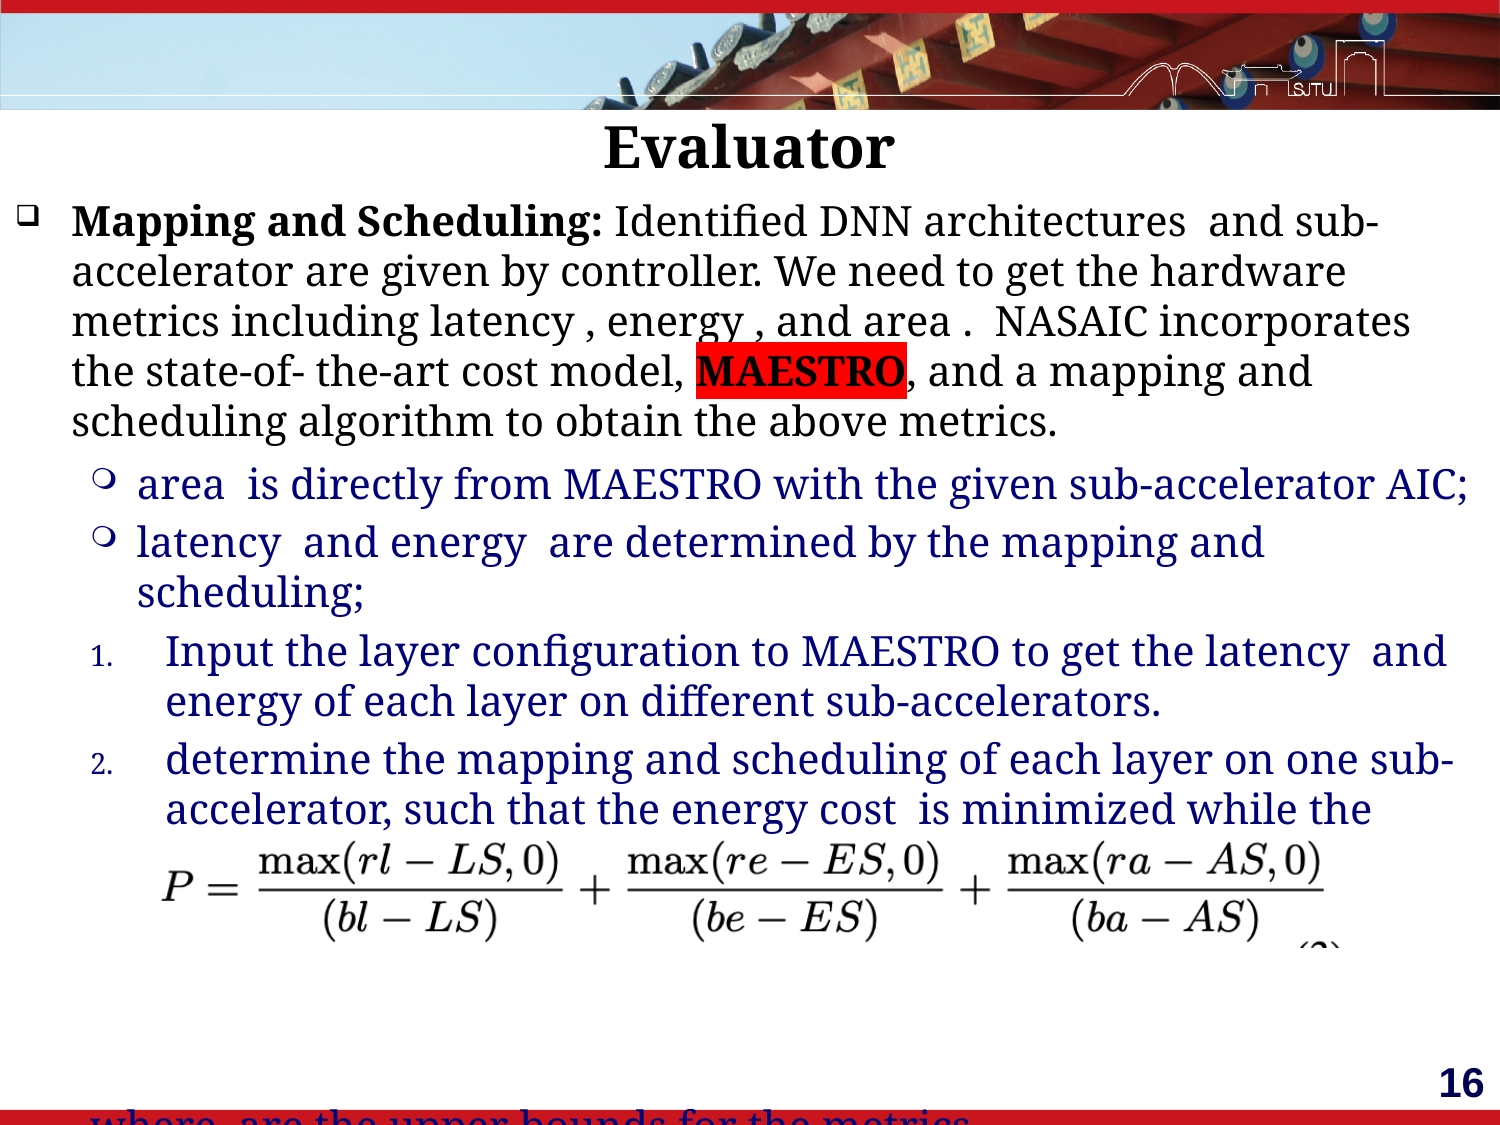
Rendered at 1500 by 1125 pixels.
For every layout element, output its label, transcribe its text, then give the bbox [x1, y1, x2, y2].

title Evaluator [37, 93, 1463, 206]
picture [0, 0, 1500, 110]
picture [112, 837, 1351, 949]
slide_number 16 [1387, 1037, 1500, 1125]
